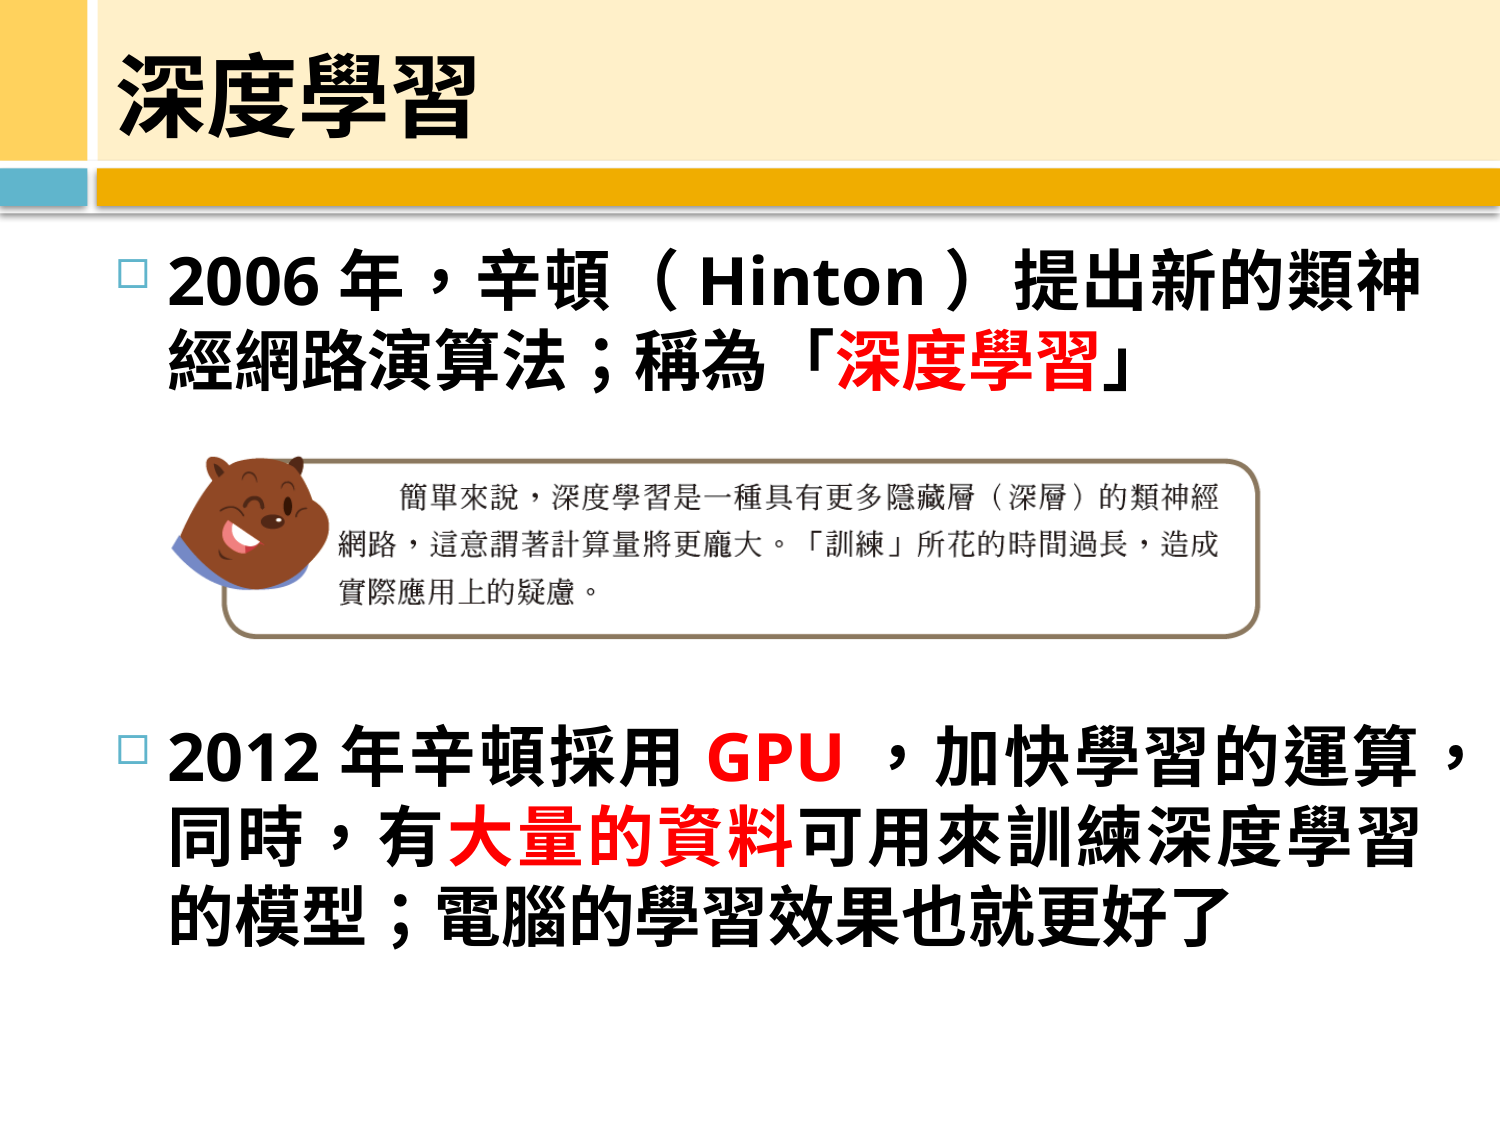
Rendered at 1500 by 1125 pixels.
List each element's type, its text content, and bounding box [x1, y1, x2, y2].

picture [162, 437, 1276, 661]
list 2006年，辛頓（Hinton）提出新的類神經網路演算法；稱為「深度學習」 2012年辛頓採用GPU，加快學習的運算，同時，有大量的資料可用來訓練深度學習的模型；電腦的學習效果也就更好了 [100, 231, 1438, 1024]
title 深度學習 [100, 26, 1438, 161]
